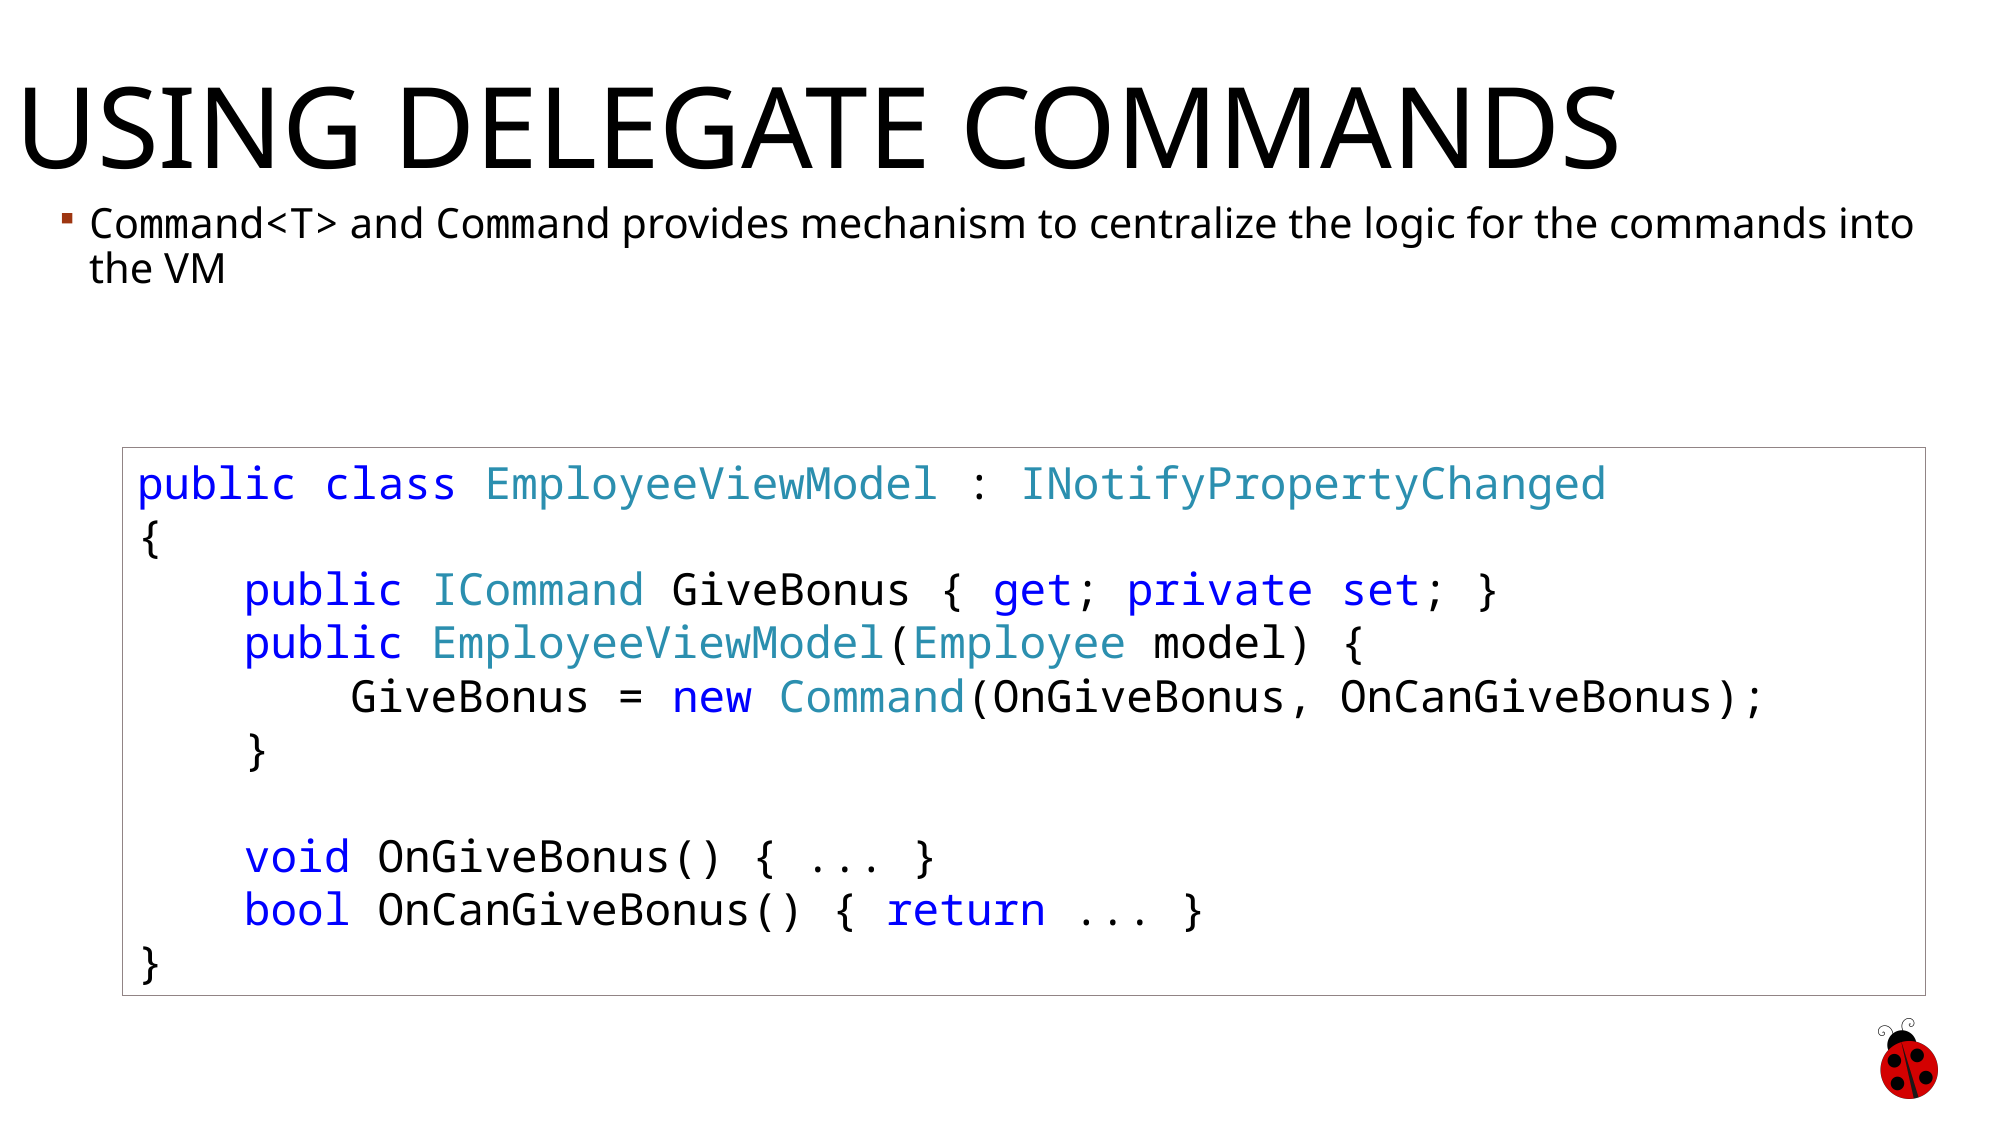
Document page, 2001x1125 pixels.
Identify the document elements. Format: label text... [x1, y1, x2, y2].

list Command<T> and Command provides mechanism to centralize the logic for the commands into the VM [44, 195, 1956, 554]
picture [1878, 1018, 1938, 1099]
text_box public class EmployeeViewModel : INotifyPropertyChanged { public ICommand GiveBonus { get; private set; } public EmployeeViewModel(Employee model) { GiveBonus = new Command(OnGiveBonus, OnCanGiveBonus); } void OnGiveBonus() { ... } bool OnCanGiveBonus() { return ... } } [122, 447, 1926, 996]
title Using delegate commands [0, 0, 1650, 264]
